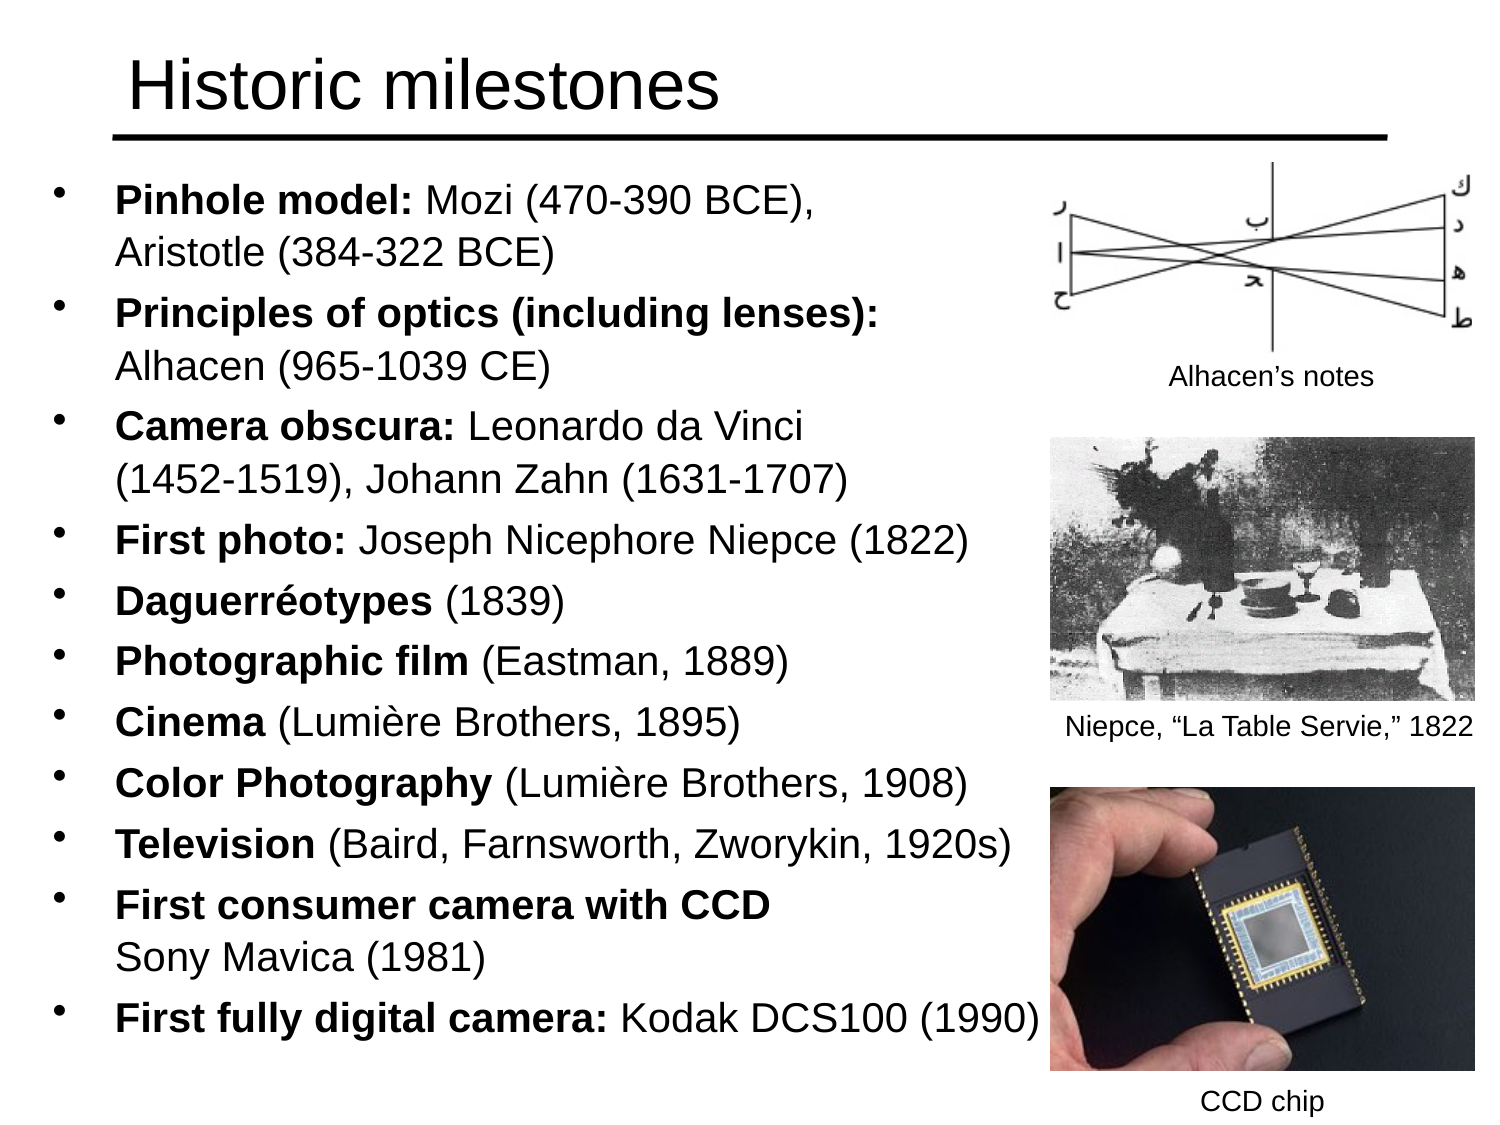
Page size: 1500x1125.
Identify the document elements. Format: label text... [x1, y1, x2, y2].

title Historic milestones [112, 12, 1388, 151]
text_box Alhacen’s notes [1059, 349, 1485, 400]
list Pinhole model: Mozi (470-390 BCE), Aristotle (384-322 BCE) Principles of optics (including lenses): Alhacen (965-1039 CE) Camera obscura: Leonardo da Vinci (1452-1519), Johann Zahn (1631-1707) First photo: Joseph Nicephore Niepce (1822) Daguerréotypes (1839) Photographic film (Eastman, 1889) Cinema (Lumière Brothers, 1895) Color Photography (Lumière Brothers, 1908) Television (Baird, Farnsworth, Zworykin, 1920s) First consumer camera with CCD Sony Mavica (1981) First fully digital camera: Kodak DCS100 (1990) [37, 162, 1063, 1088]
picture [1049, 162, 1473, 354]
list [1049, 437, 1476, 701]
text_box Niepce, “La Table Servie,” 1822 [1050, 699, 1500, 750]
text_box CCD chip [1050, 1079, 1475, 1125]
picture [1049, 787, 1476, 1071]
